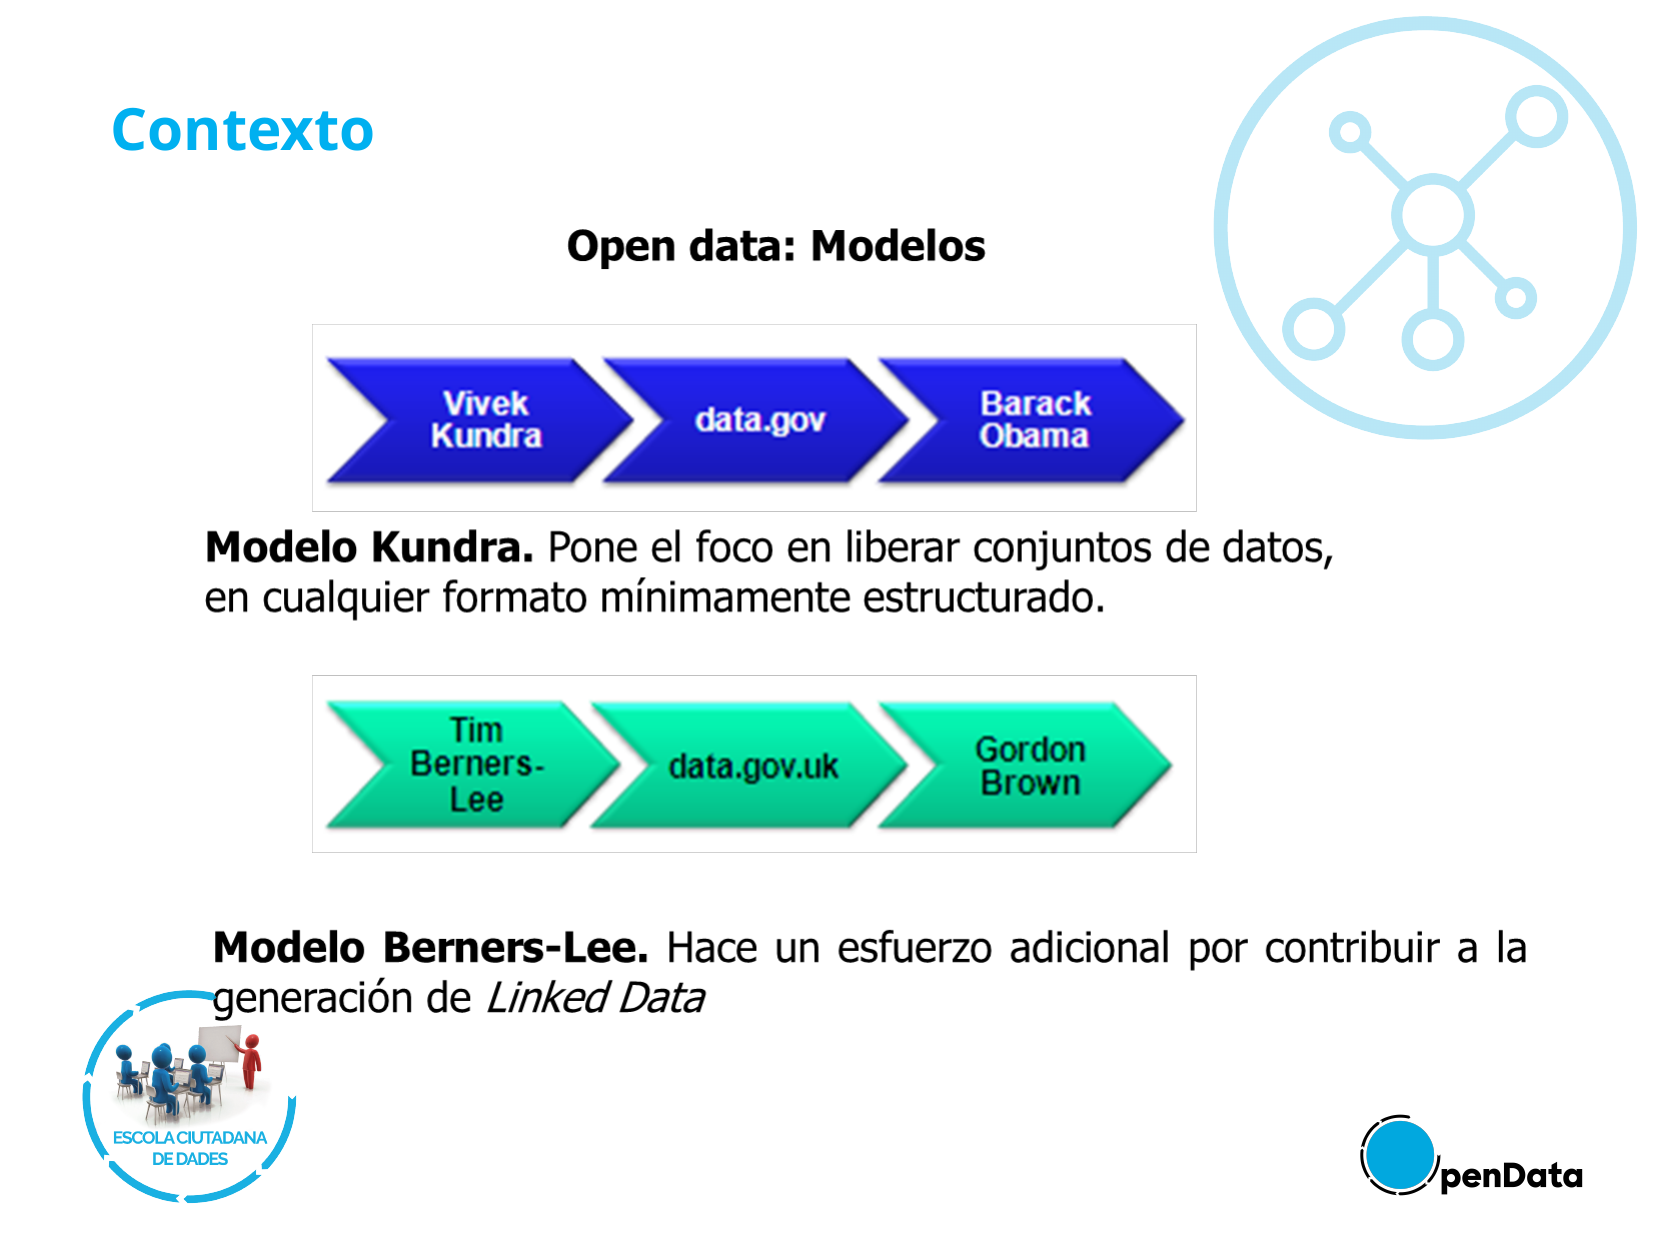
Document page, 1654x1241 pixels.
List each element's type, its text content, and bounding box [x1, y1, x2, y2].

picture [1354, 1108, 1600, 1207]
text_box Contexto [95, 84, 457, 146]
picture [45, 0, 1654, 1241]
